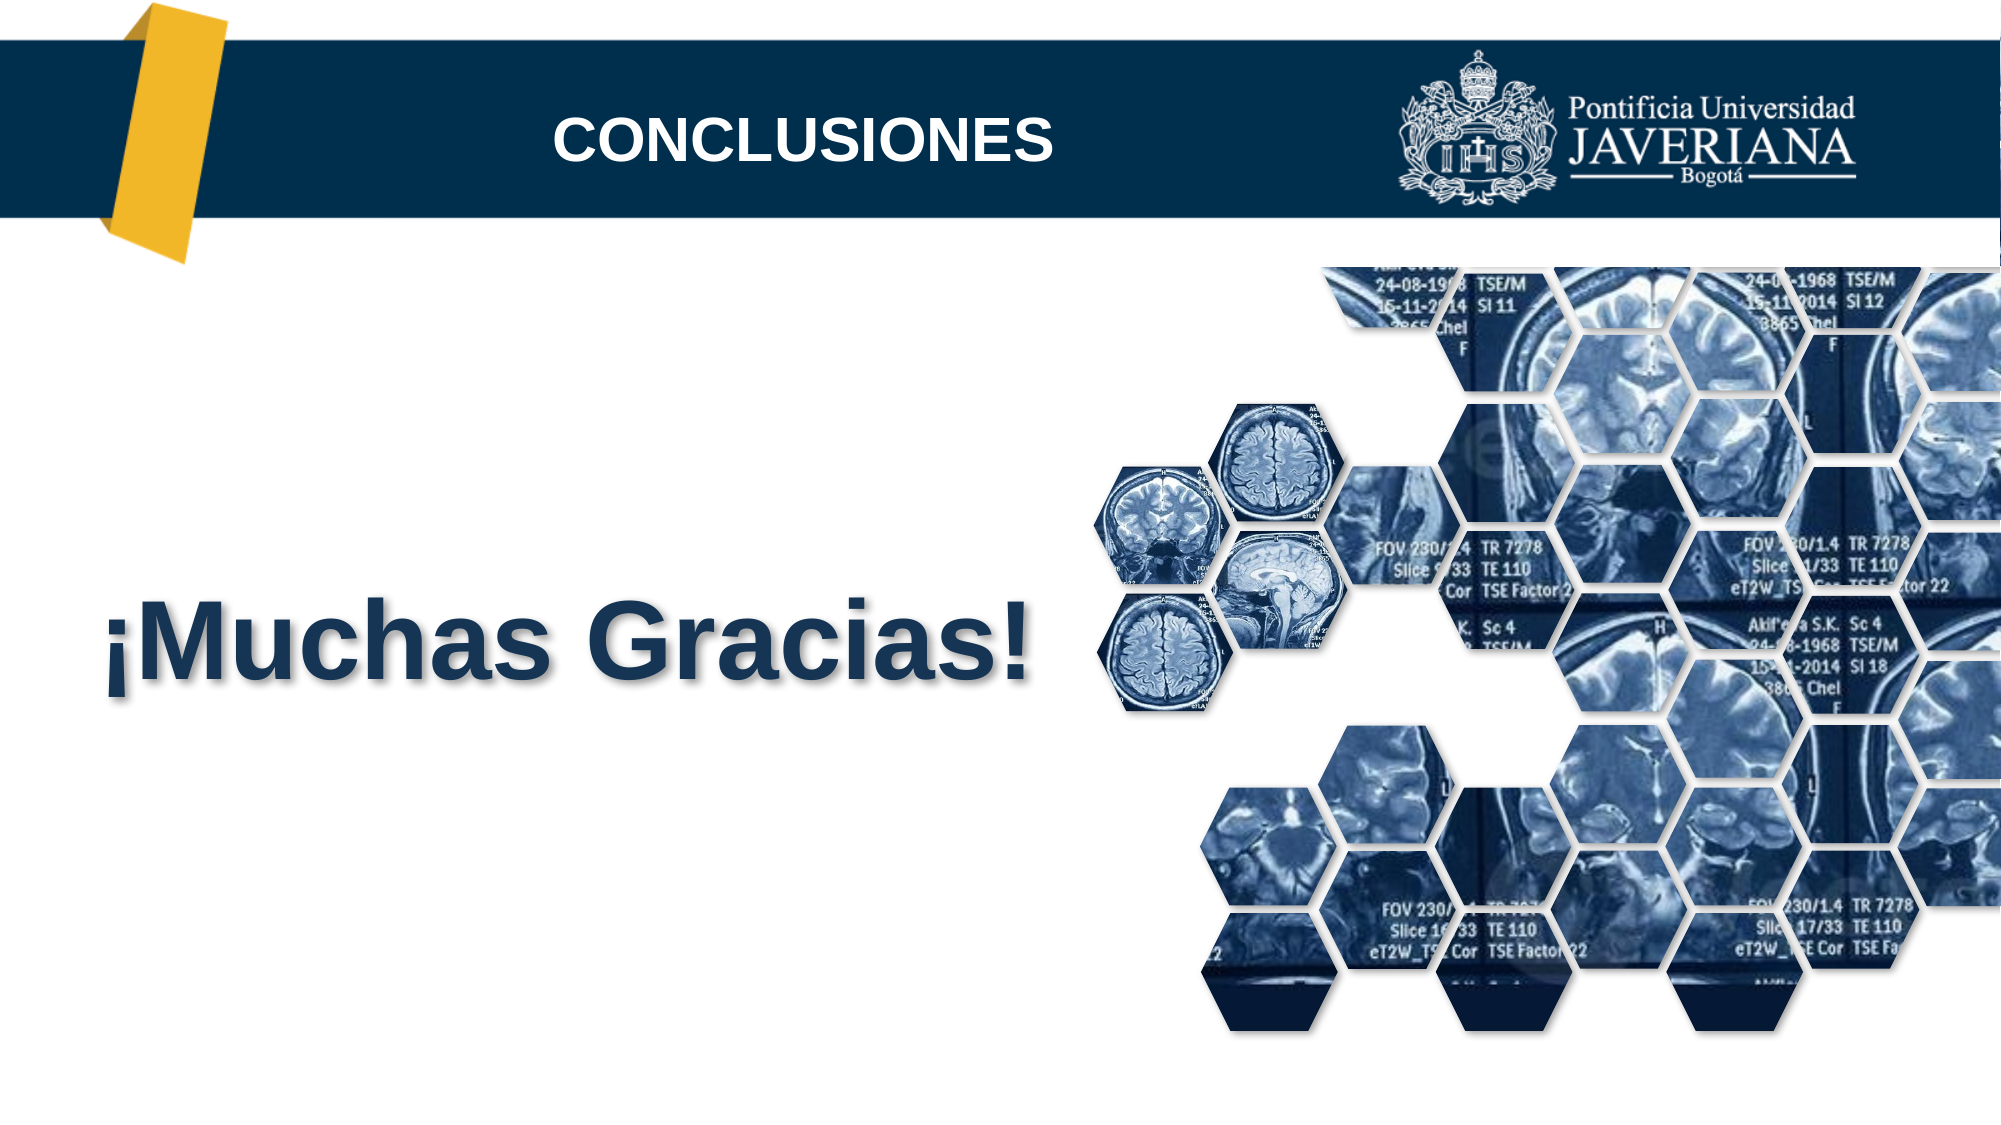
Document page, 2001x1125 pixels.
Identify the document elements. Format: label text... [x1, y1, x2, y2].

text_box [992, 267, 2000, 1031]
picture [0, 0, 2001, 267]
text_box ¡Muchas Gracias! [83, 559, 992, 710]
